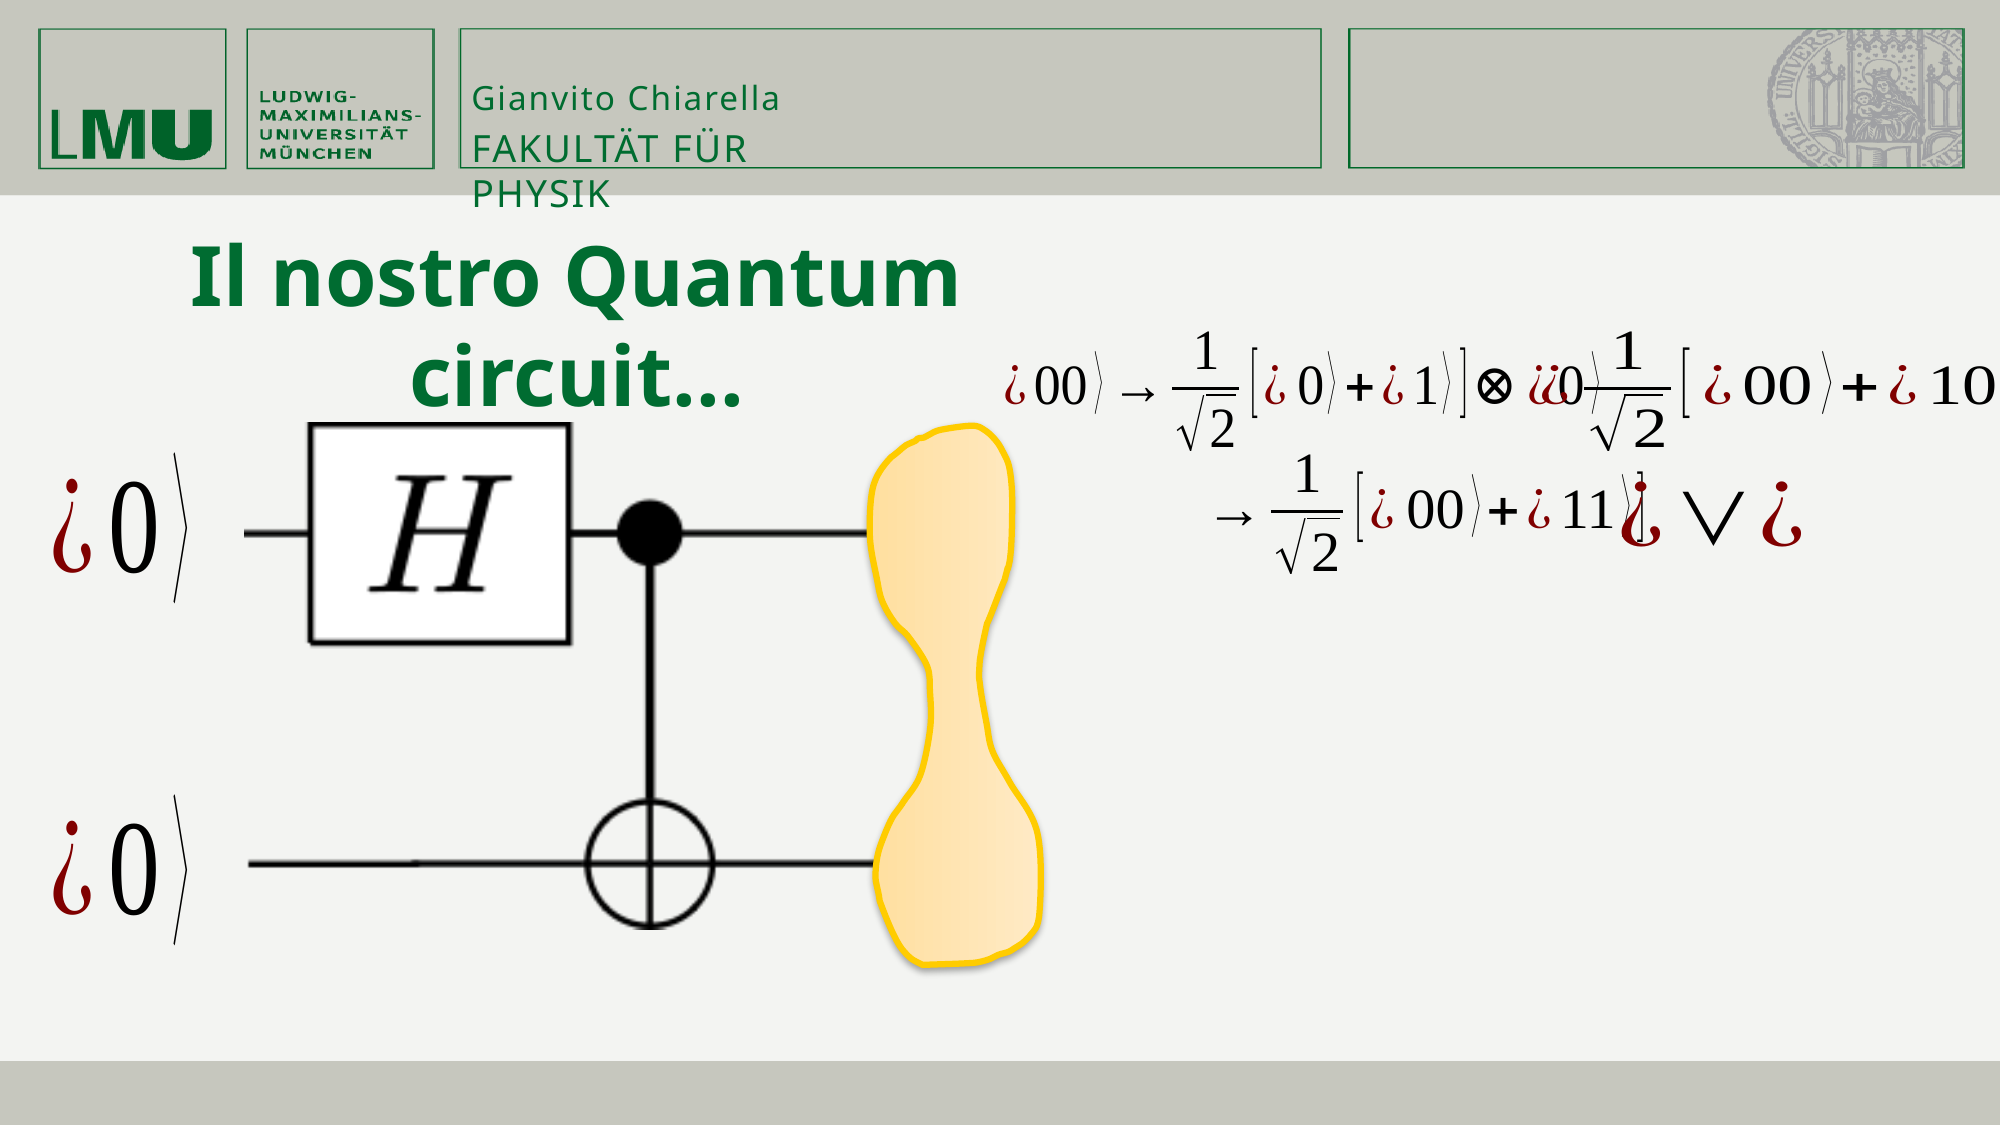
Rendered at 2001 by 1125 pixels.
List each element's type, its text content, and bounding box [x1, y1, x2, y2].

text_box Gianvito Chiarella [456, 69, 870, 125]
text_box [890, 422, 1044, 969]
text_box [468, 43, 909, 122]
title FAKULTÄT FÜR PHYSIK [456, 122, 871, 200]
picture [0, 0, 2000, 1125]
text_box Il nostro Quantum circuit... [0, 215, 1154, 430]
